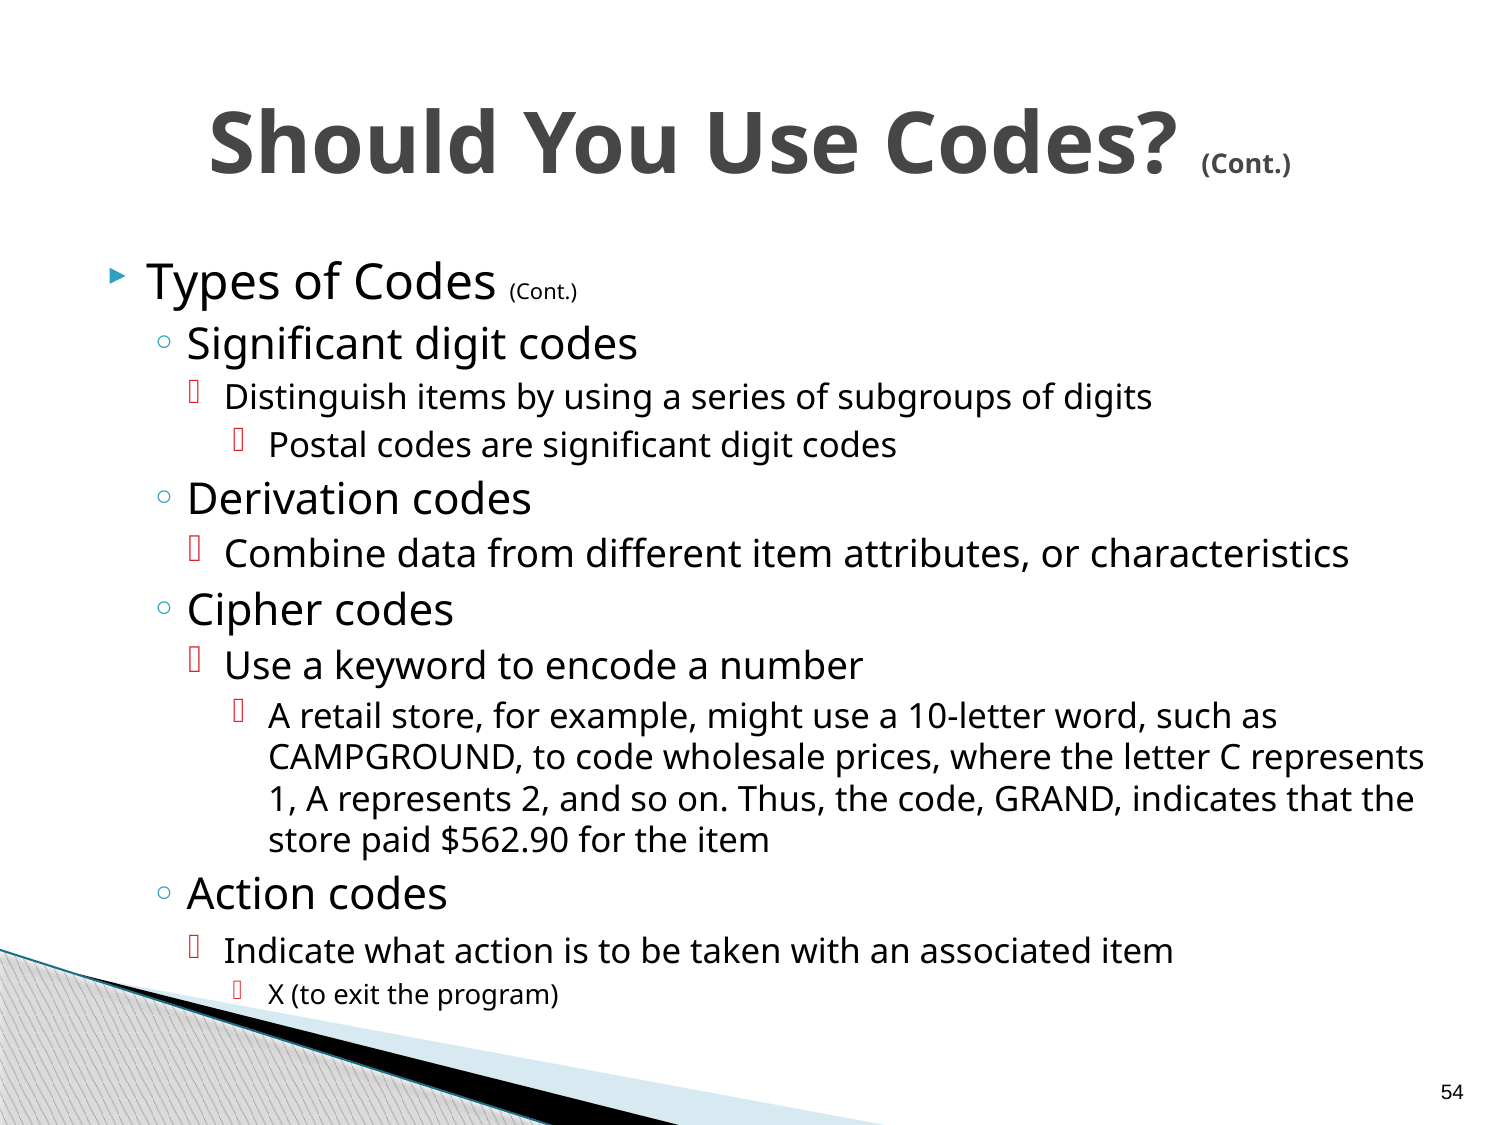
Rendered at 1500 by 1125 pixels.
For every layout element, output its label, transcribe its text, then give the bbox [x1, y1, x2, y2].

list Types of Codes (Cont.) Significant digit codes Distinguish items by using a series of subgroups of digits Postal codes are significant digit codes Derivation codes Combine data from different item attributes, or characteristics Cipher codes Use a keyword to encode a number A retail store, for example, might use a 10-letter word, such as CAMPGROUND, to code wholesale prices, where the letter C represents 1, A represents 2, and so on. Thus, the code, GRAND, indicates that the store paid $562.90 for the item Action codes Indicate what action is to be taken with an associated item X (to exit the program) [75, 242, 1450, 1025]
slide_number 54 [1418, 1051, 1479, 1112]
title Should You Use Codes? (Cont.) [75, 45, 1425, 233]
